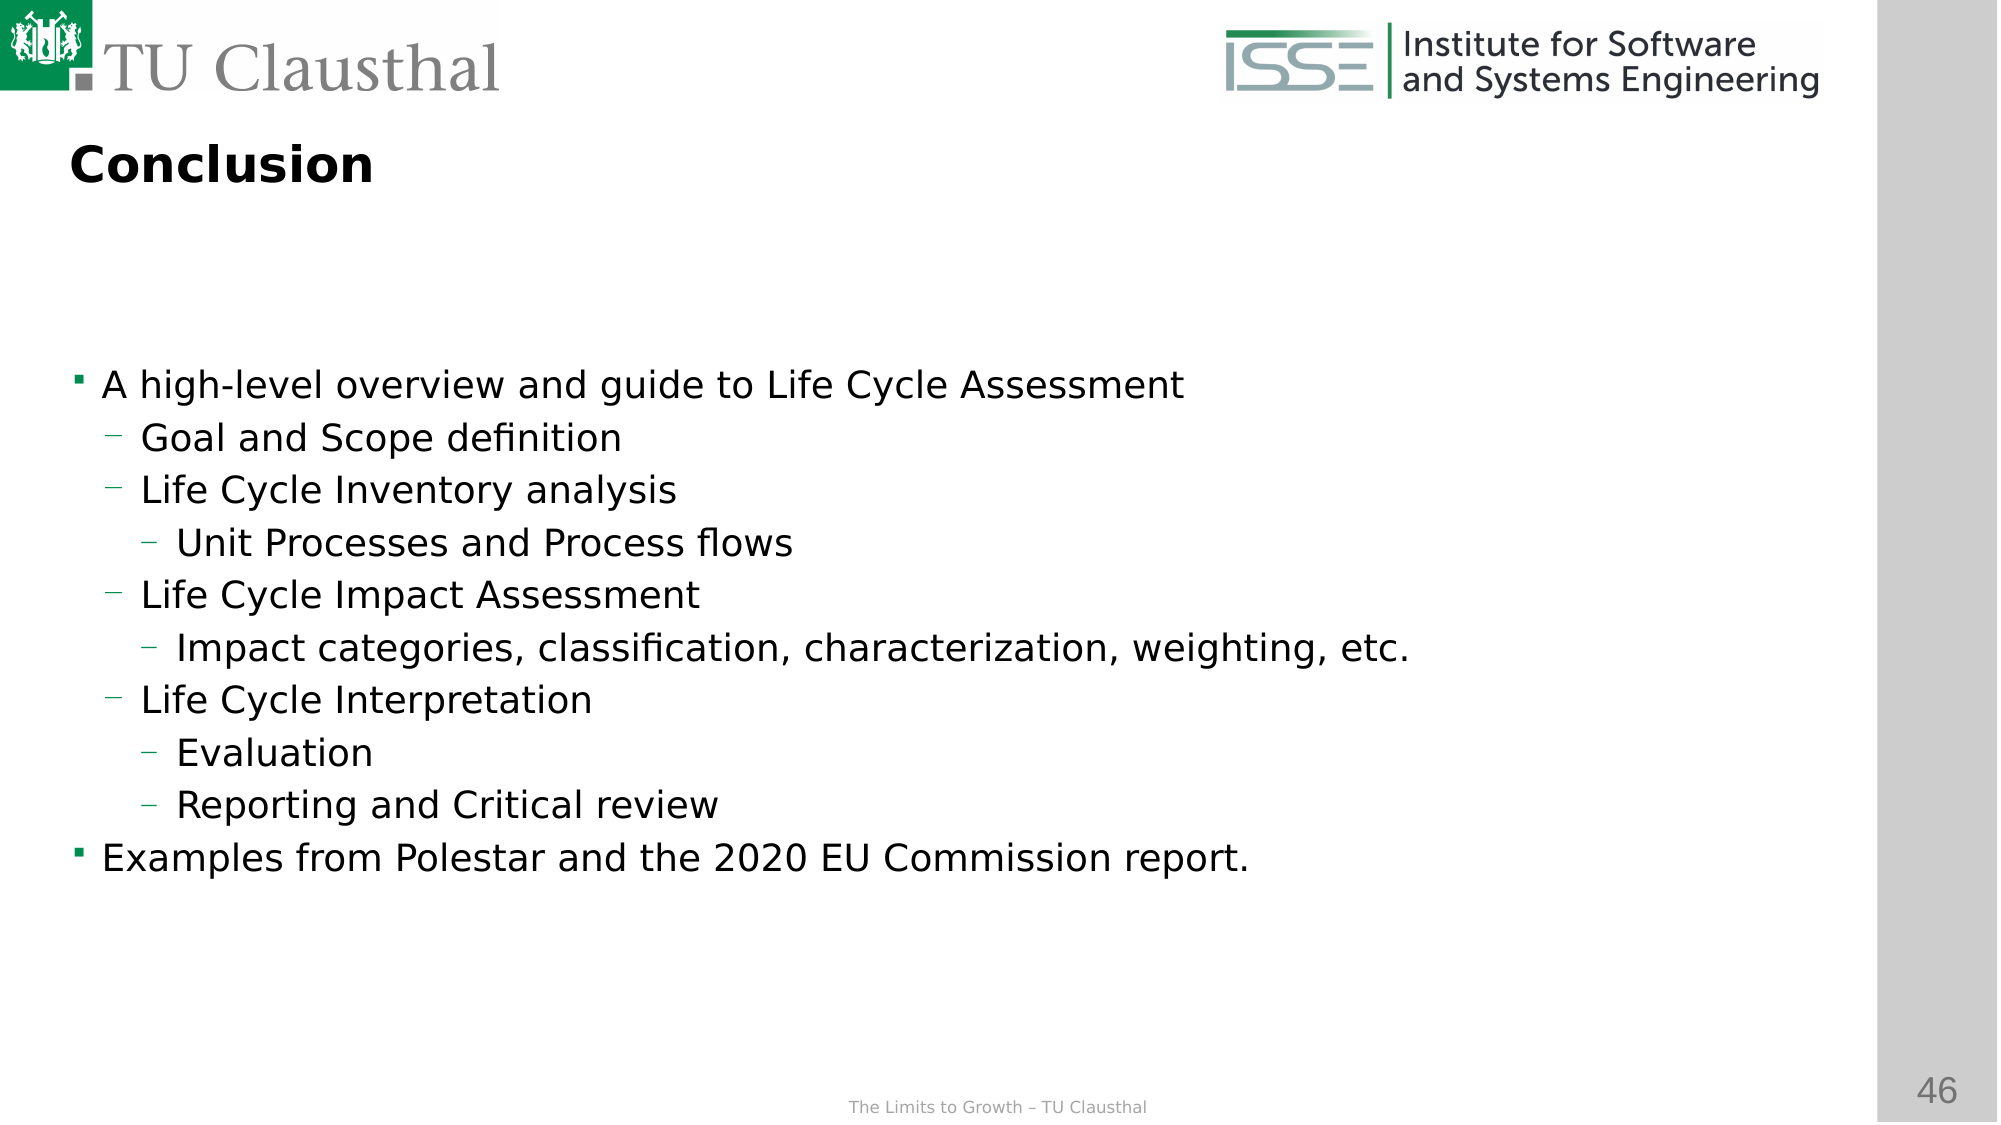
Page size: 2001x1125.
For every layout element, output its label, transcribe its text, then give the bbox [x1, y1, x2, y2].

picture [0, 0, 499, 91]
text_box Conclusion [54, 125, 1816, 206]
picture [1218, 22, 1824, 105]
text_box A high-level overview and guide to Life Cycle Assessment Goal and Scope definition Life Cycle Inventory analysis Unit Processes and Process flows Life Cycle Impact Assessment Impact categories, classification, characterization, weighting, etc. Life Cycle Interpretation Evaluation Reporting and Critical review Examples from Polestar and the 2020 EU Commission report. [54, 208, 1816, 1032]
